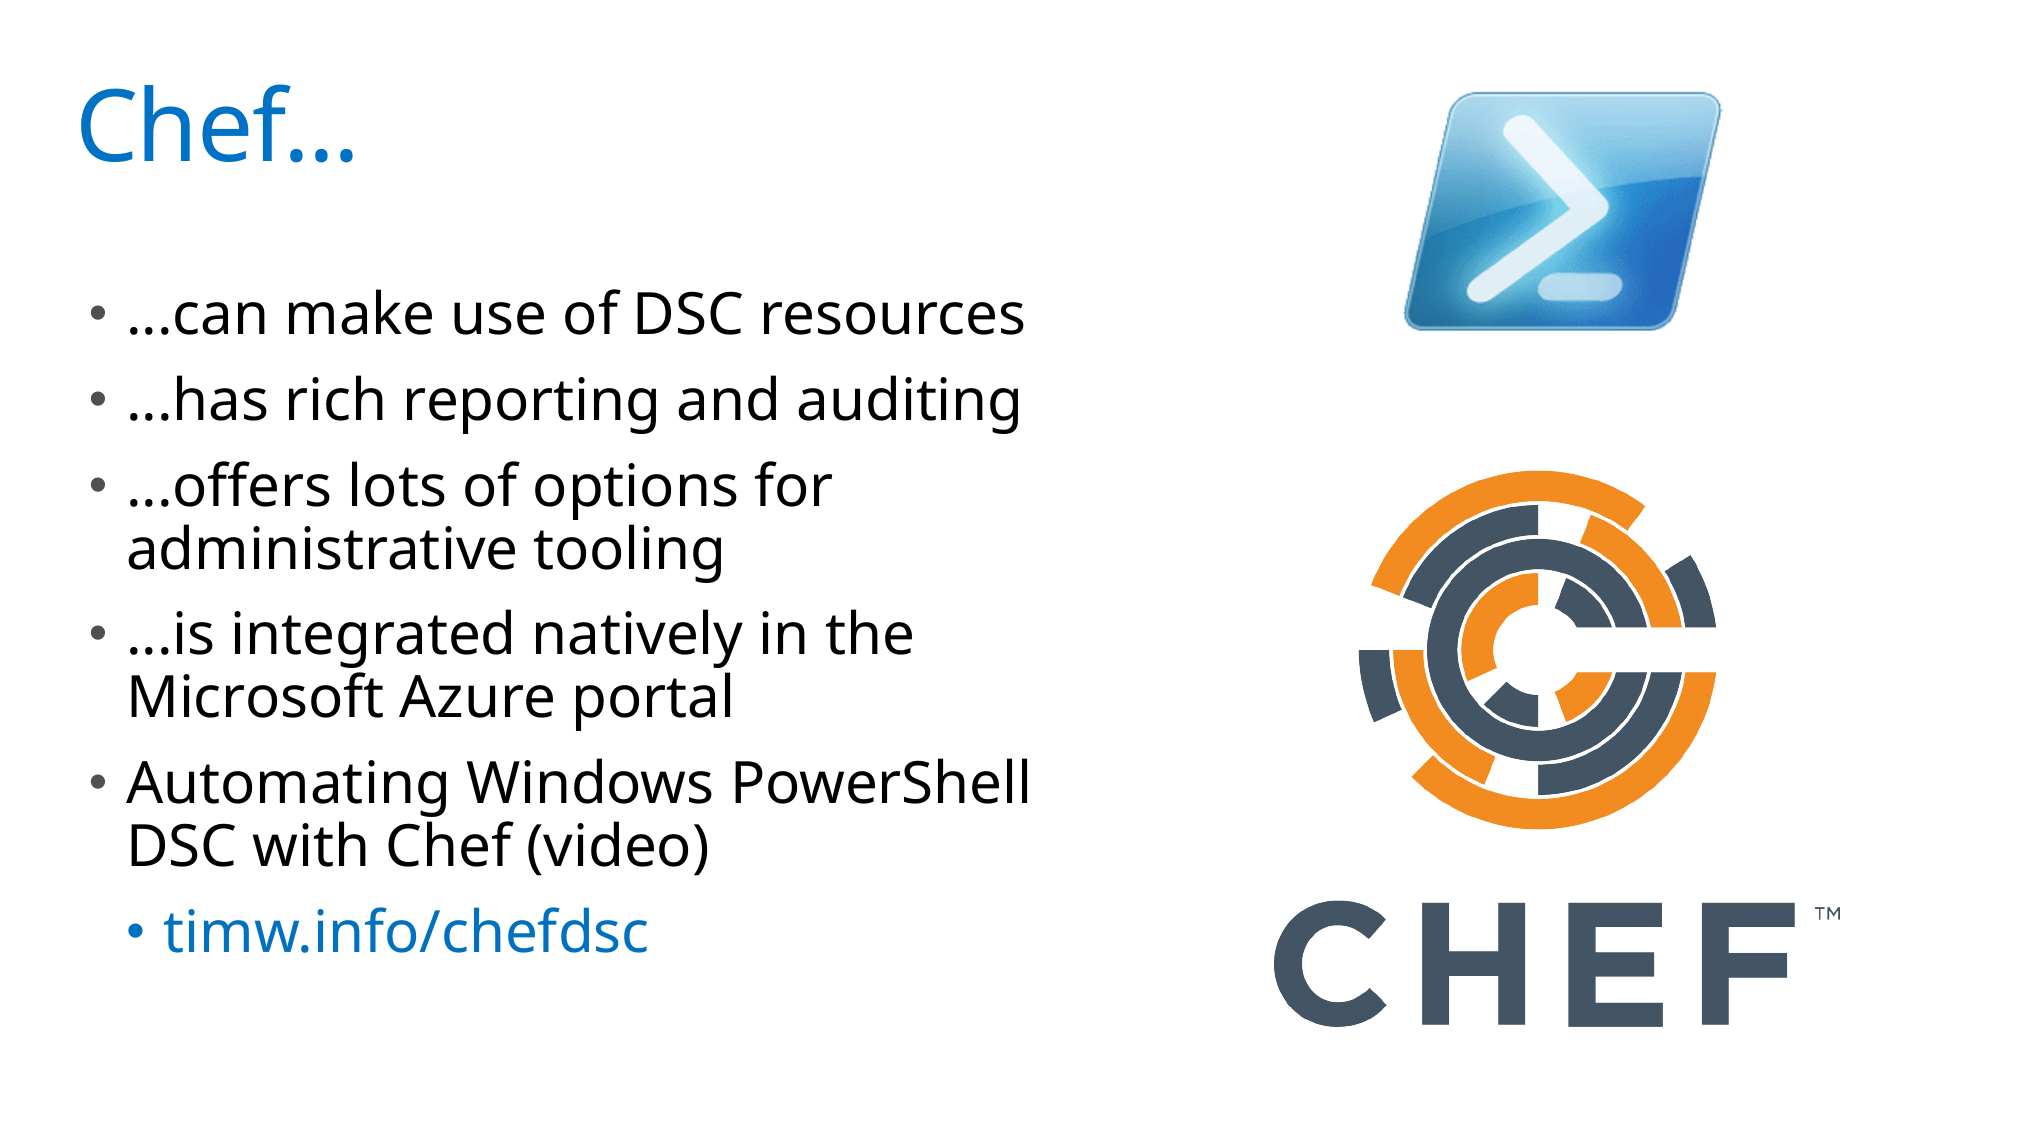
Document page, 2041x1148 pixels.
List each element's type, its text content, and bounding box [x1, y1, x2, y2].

title Chef... [60, 60, 1980, 210]
list ...can make use of DSC resources ...has rich reporting and auditing ...offers lots of options for administrative tooling ...is integrated natively in the Microsoft Azure portal Automating Windows PowerShell DSC with Chef (video) timw.info/chefdsc [73, 269, 1132, 1103]
picture [1232, 398, 1875, 1102]
picture [1373, 88, 1734, 332]
